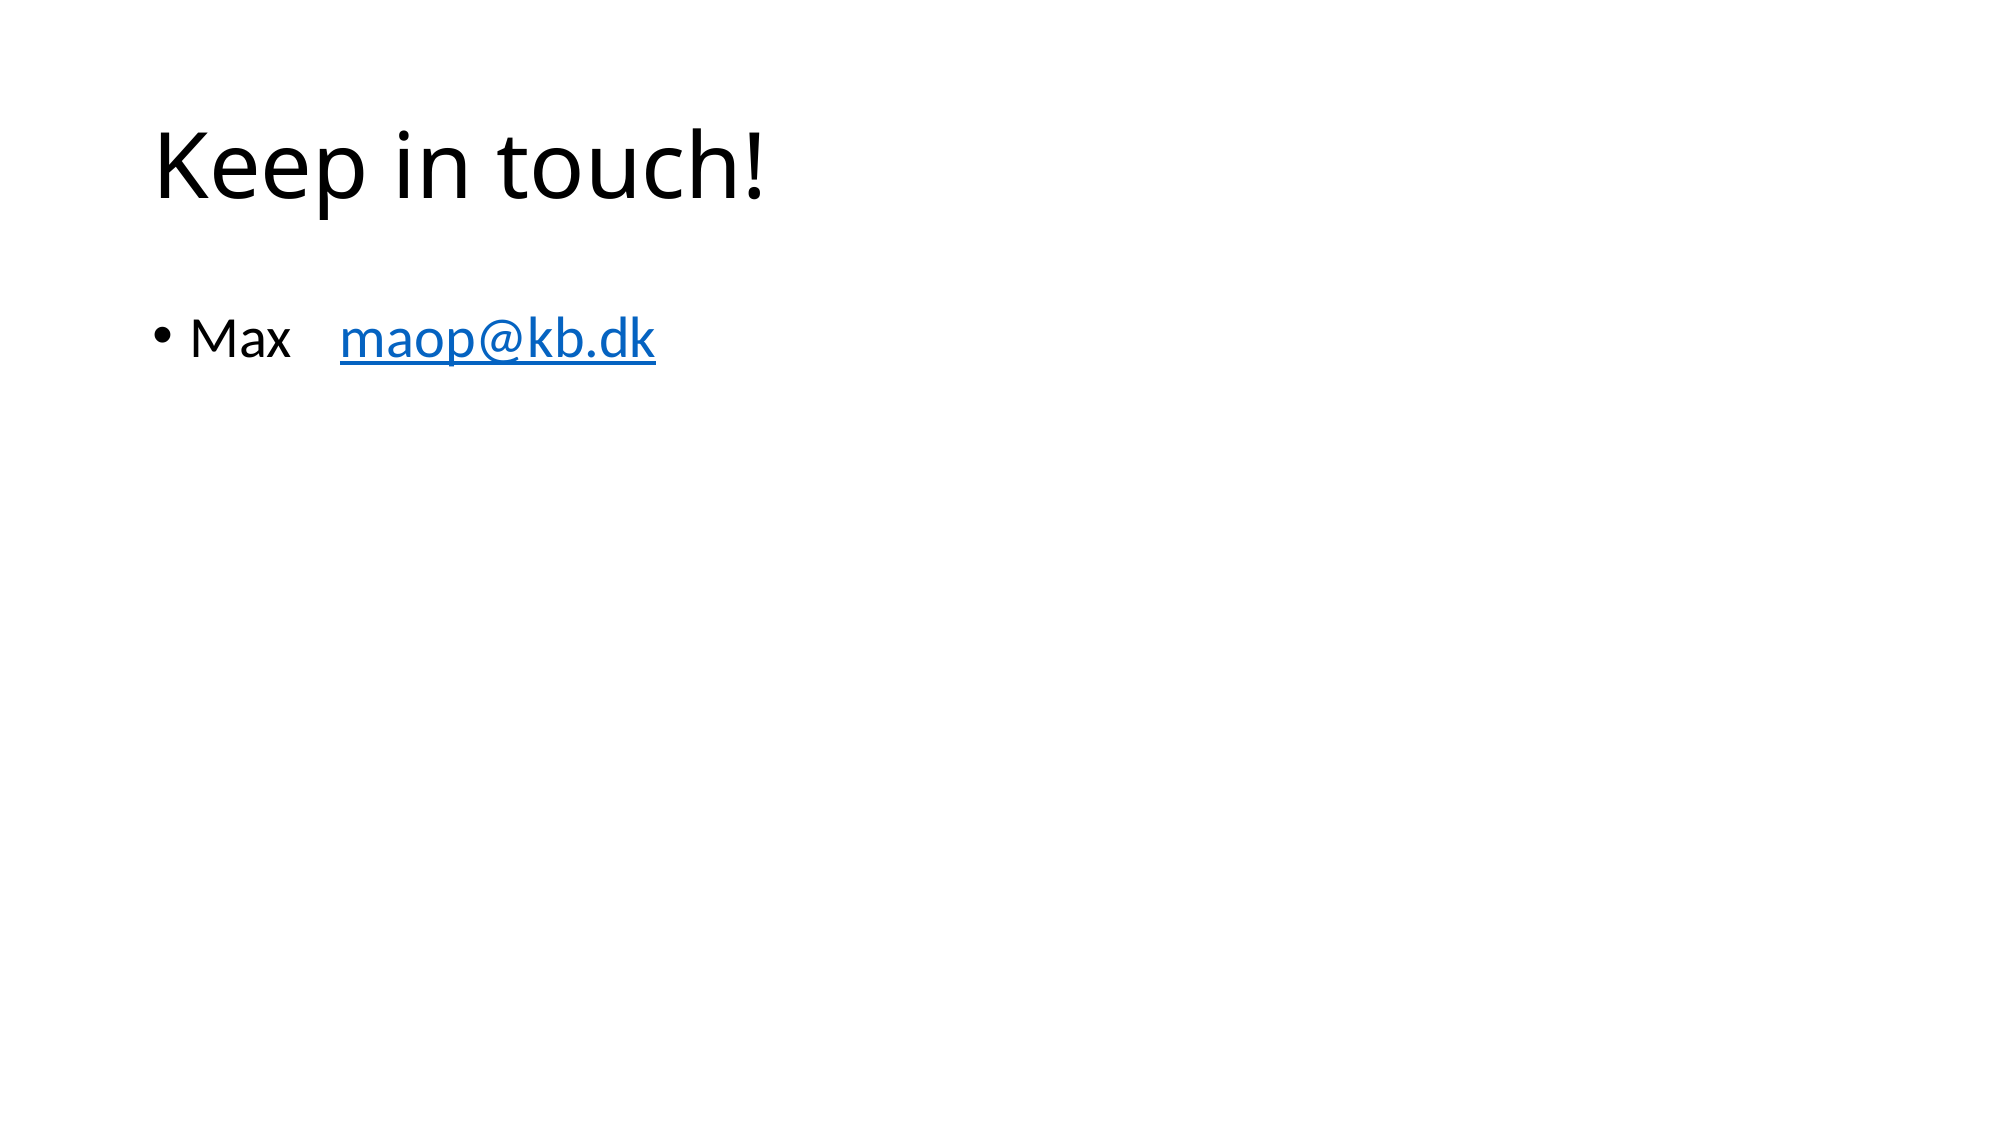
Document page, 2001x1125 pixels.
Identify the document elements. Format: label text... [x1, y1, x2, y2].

title Keep in touch! [137, 59, 1863, 278]
list Max maop@kb.dk [137, 299, 1863, 1014]
